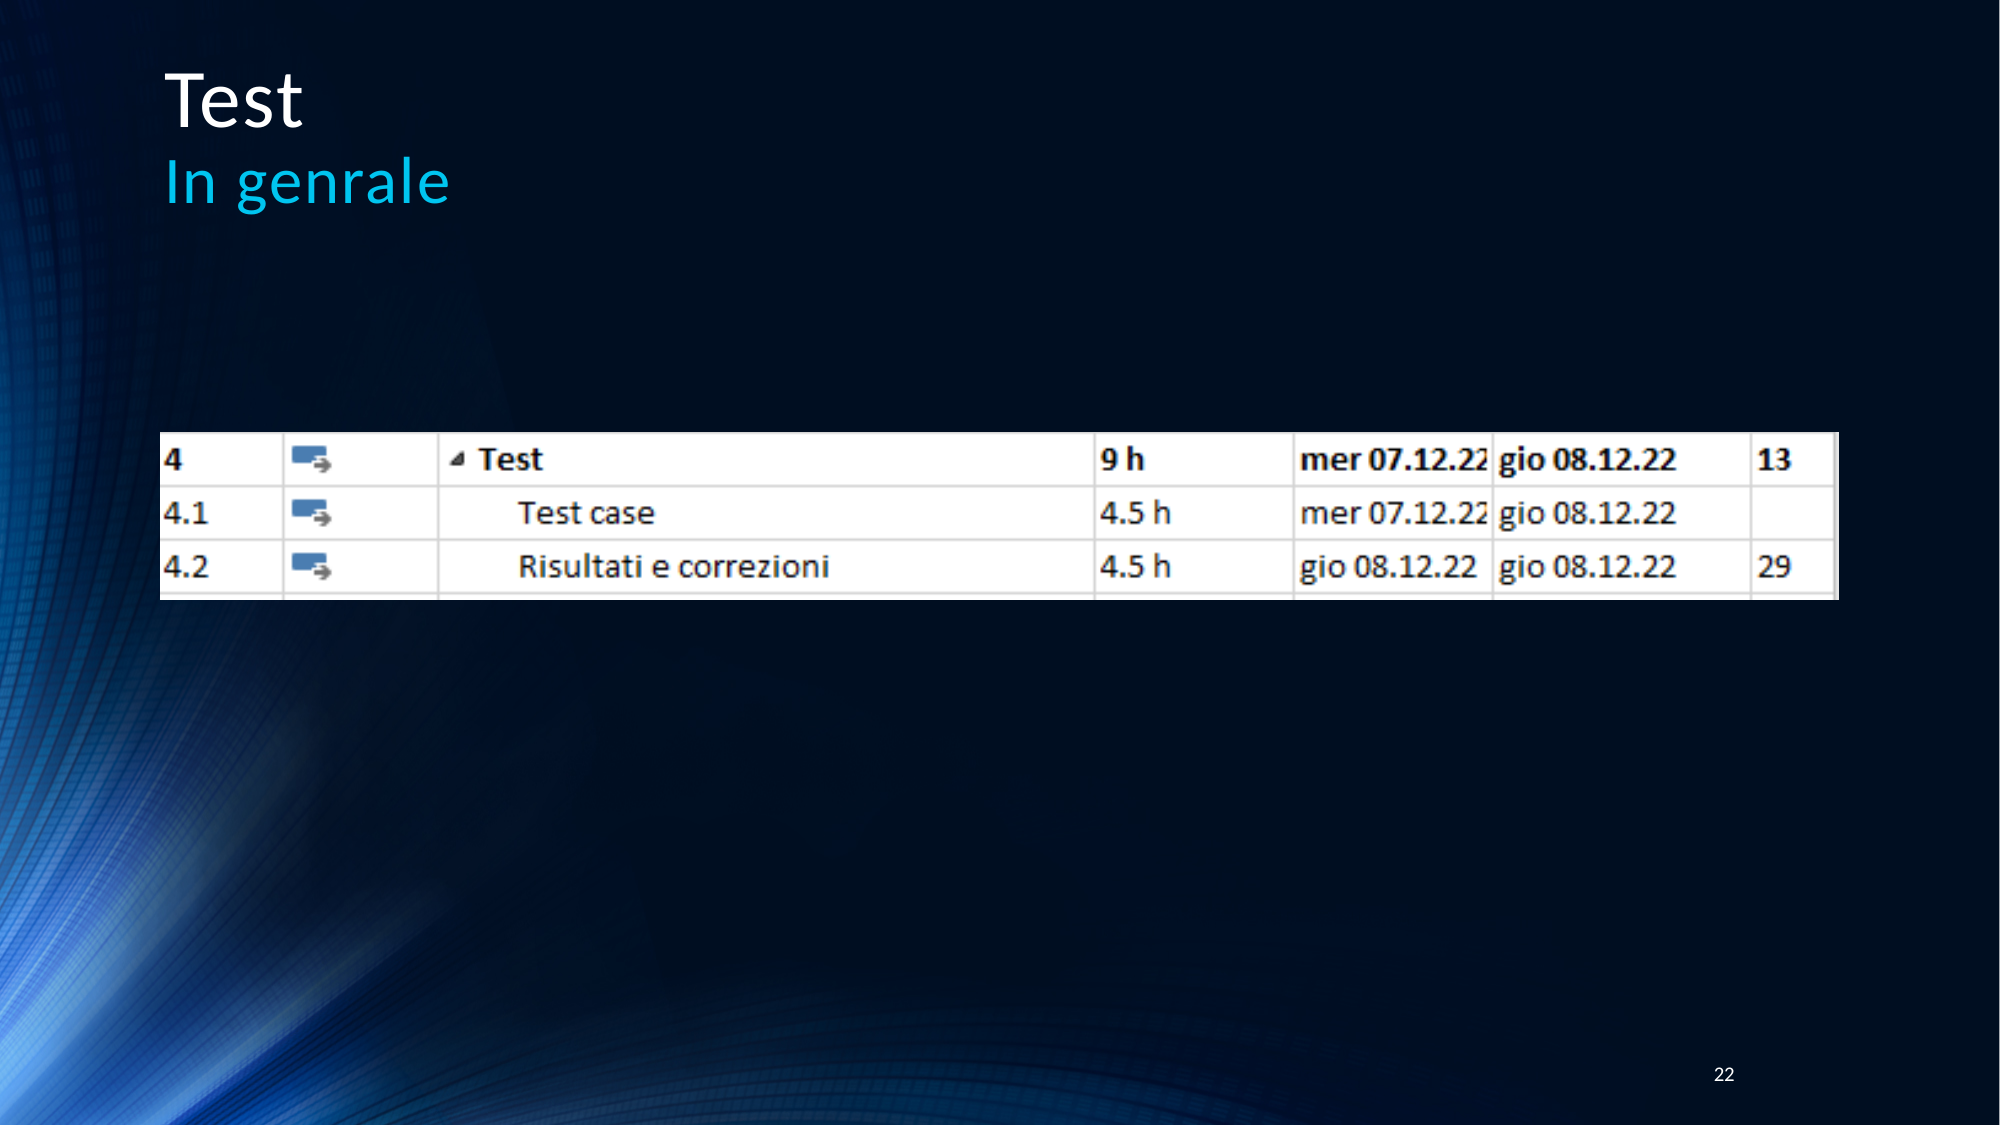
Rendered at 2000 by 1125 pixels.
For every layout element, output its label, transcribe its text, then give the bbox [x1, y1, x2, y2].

slide_number 22 [1612, 1050, 1750, 1096]
picture [0, 0, 2000, 1125]
title Test In genrale [149, 0, 1650, 225]
